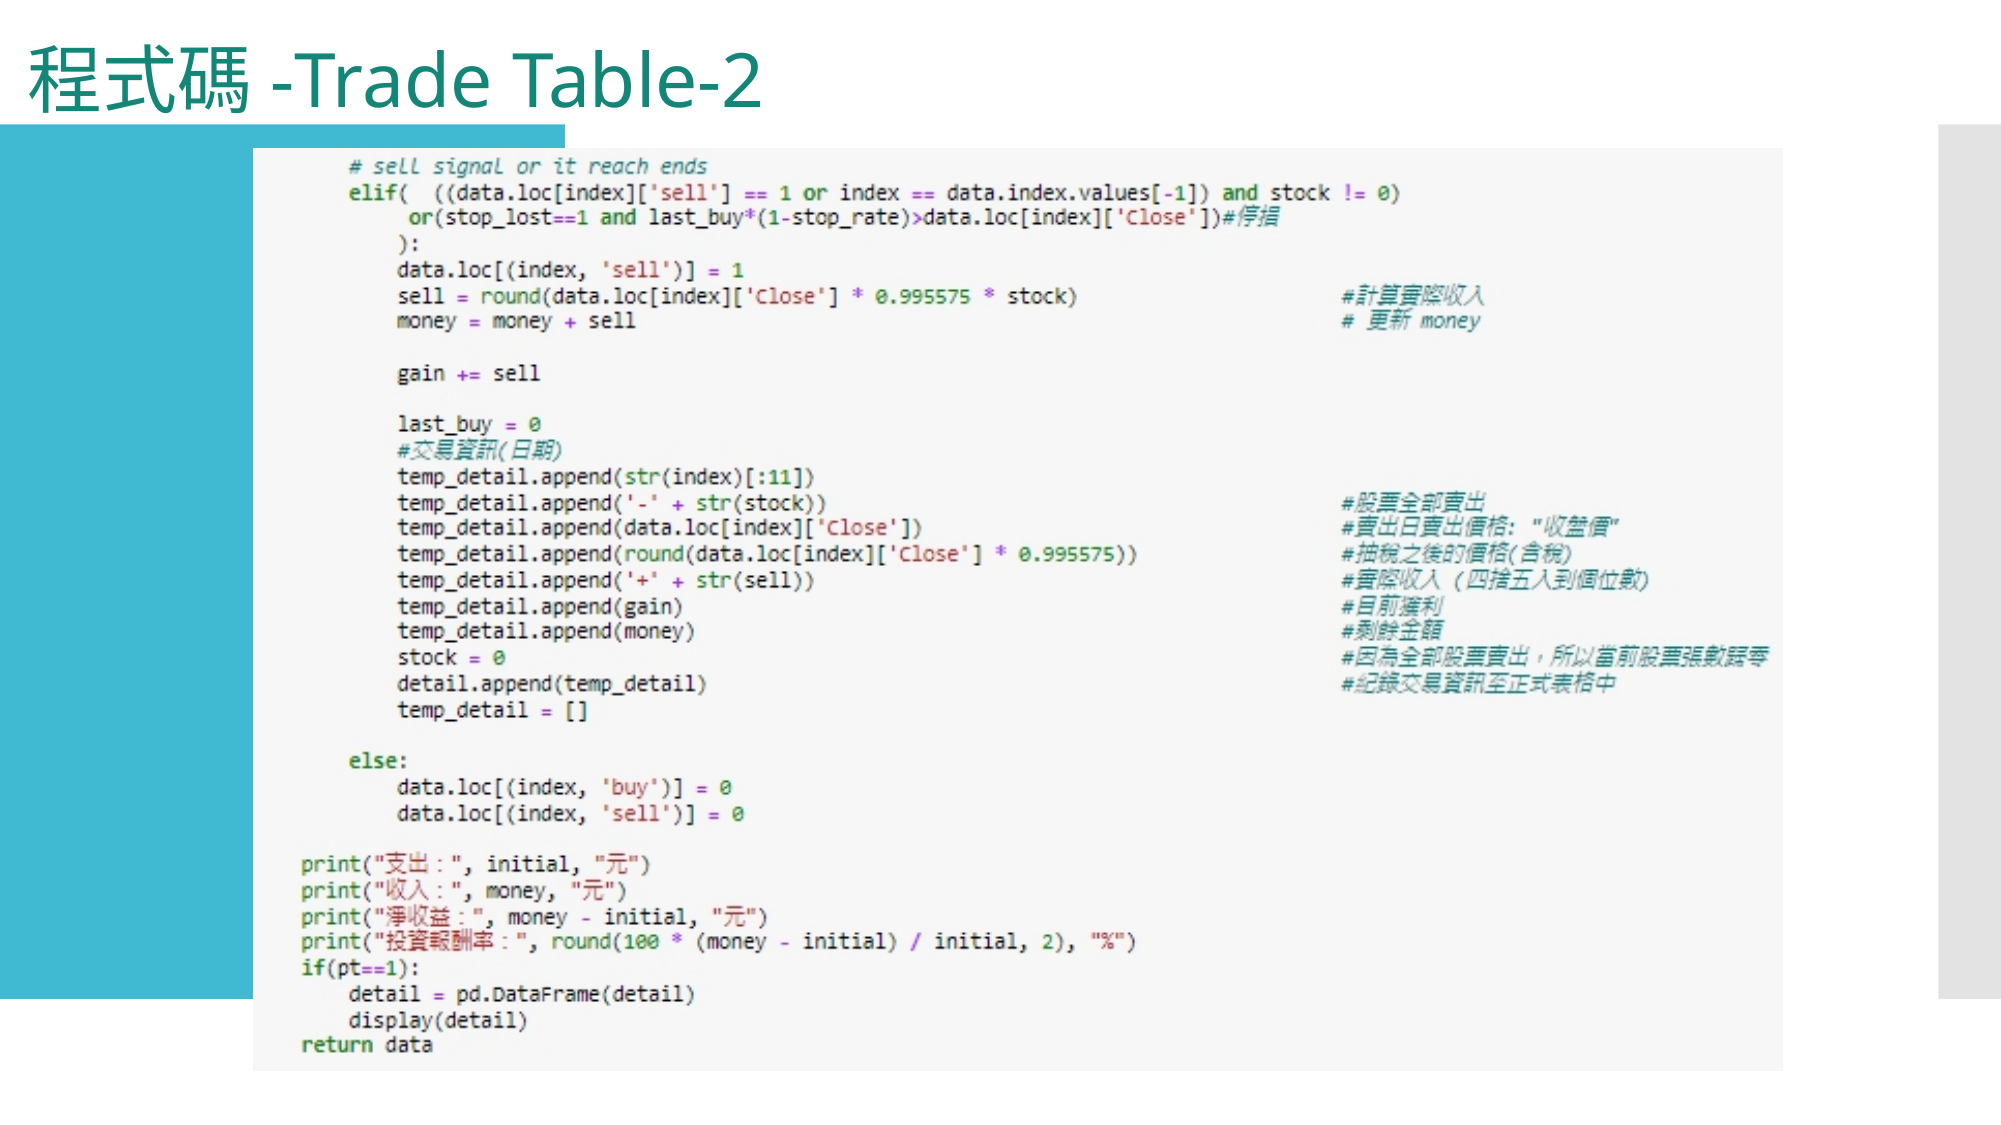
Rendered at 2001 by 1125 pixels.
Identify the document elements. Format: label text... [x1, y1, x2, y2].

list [253, 148, 1783, 1071]
title 程式碼-Trade Table-2 [12, 0, 782, 207]
